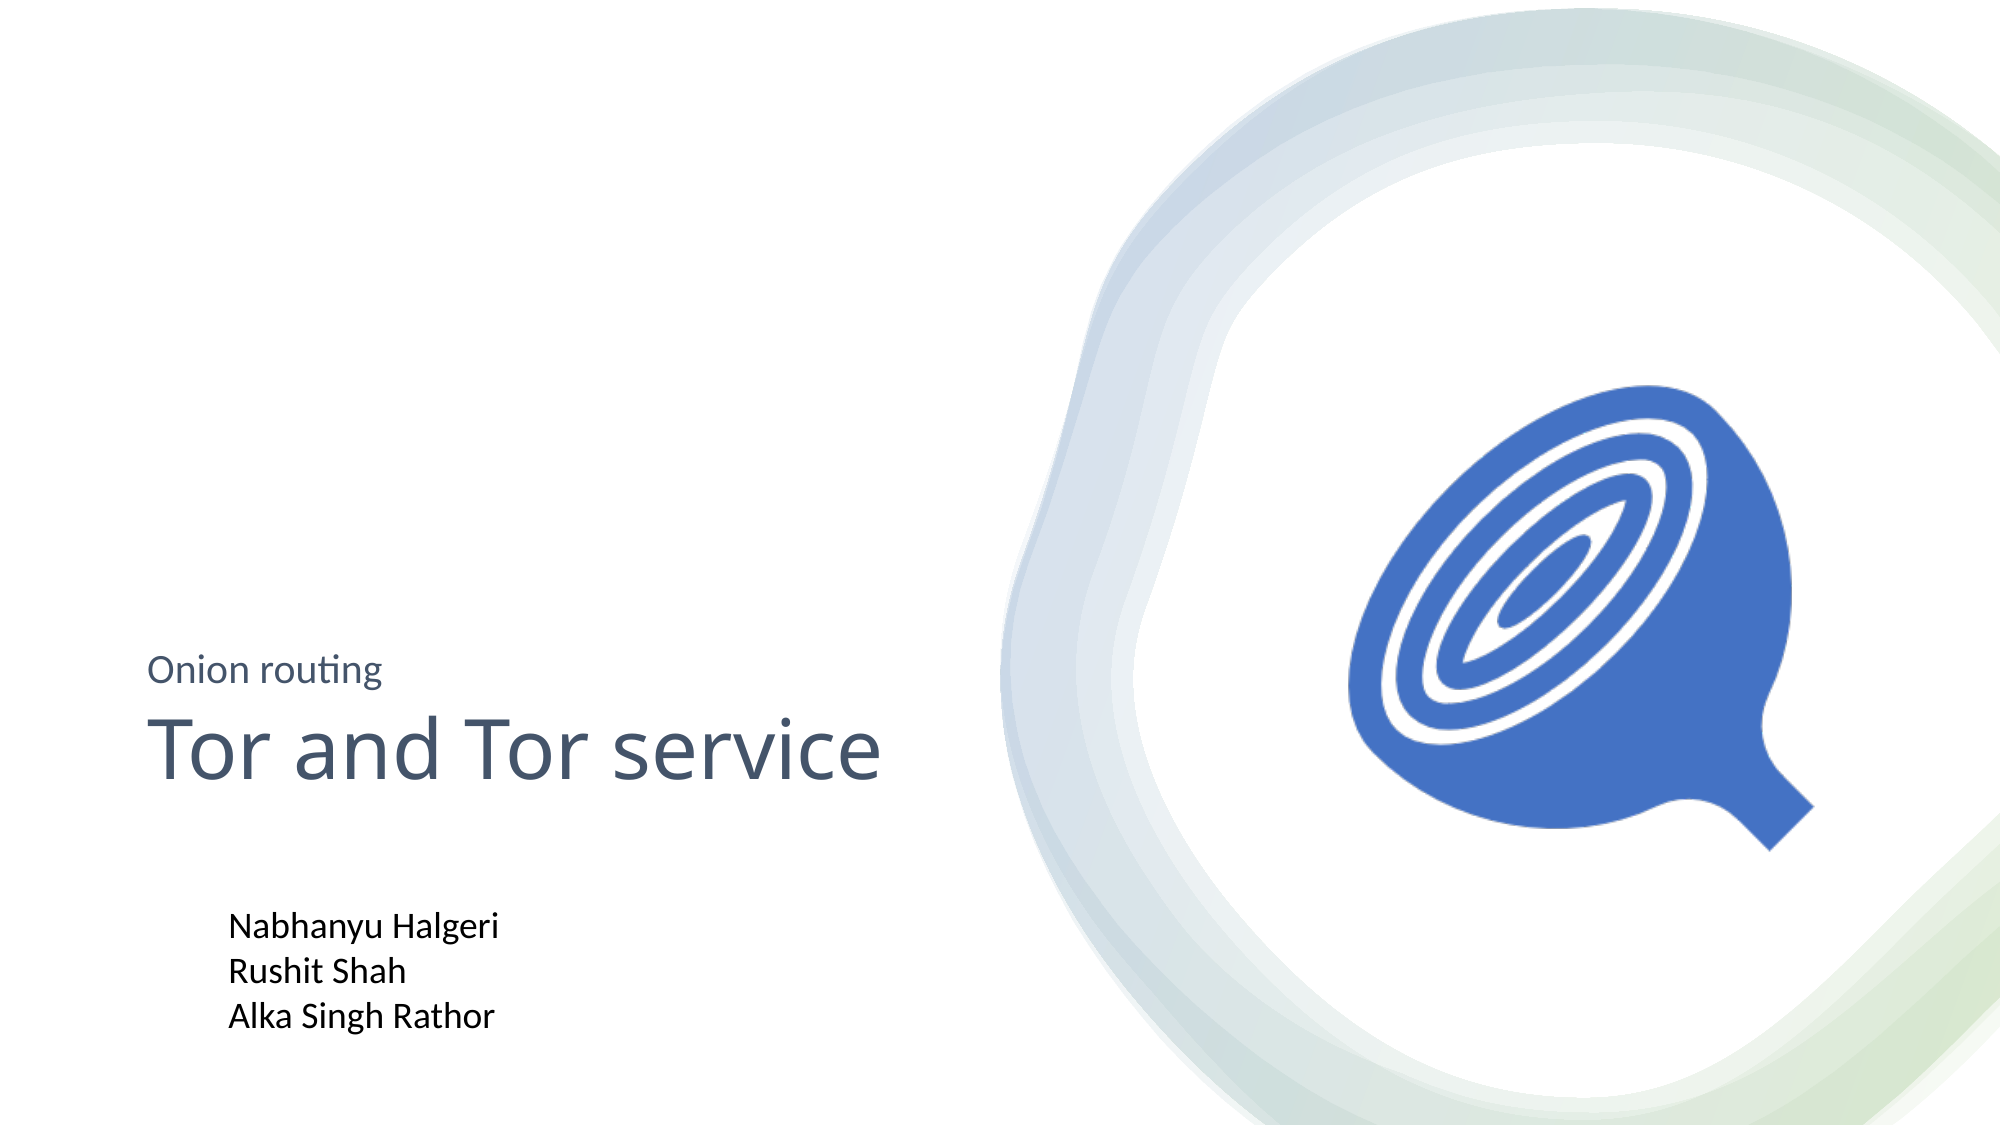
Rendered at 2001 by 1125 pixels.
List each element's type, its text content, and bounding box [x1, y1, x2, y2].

title Tor and Tor service [131, 701, 921, 913]
subtitle Onion routing [131, 562, 921, 701]
text_box Nabhanyu Halgeri Rushit Shah Alka Singh Rathor [213, 893, 780, 1044]
picture [1267, 304, 1895, 932]
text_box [1000, 8, 2000, 1125]
text_box [0, 0, 2000, 1125]
